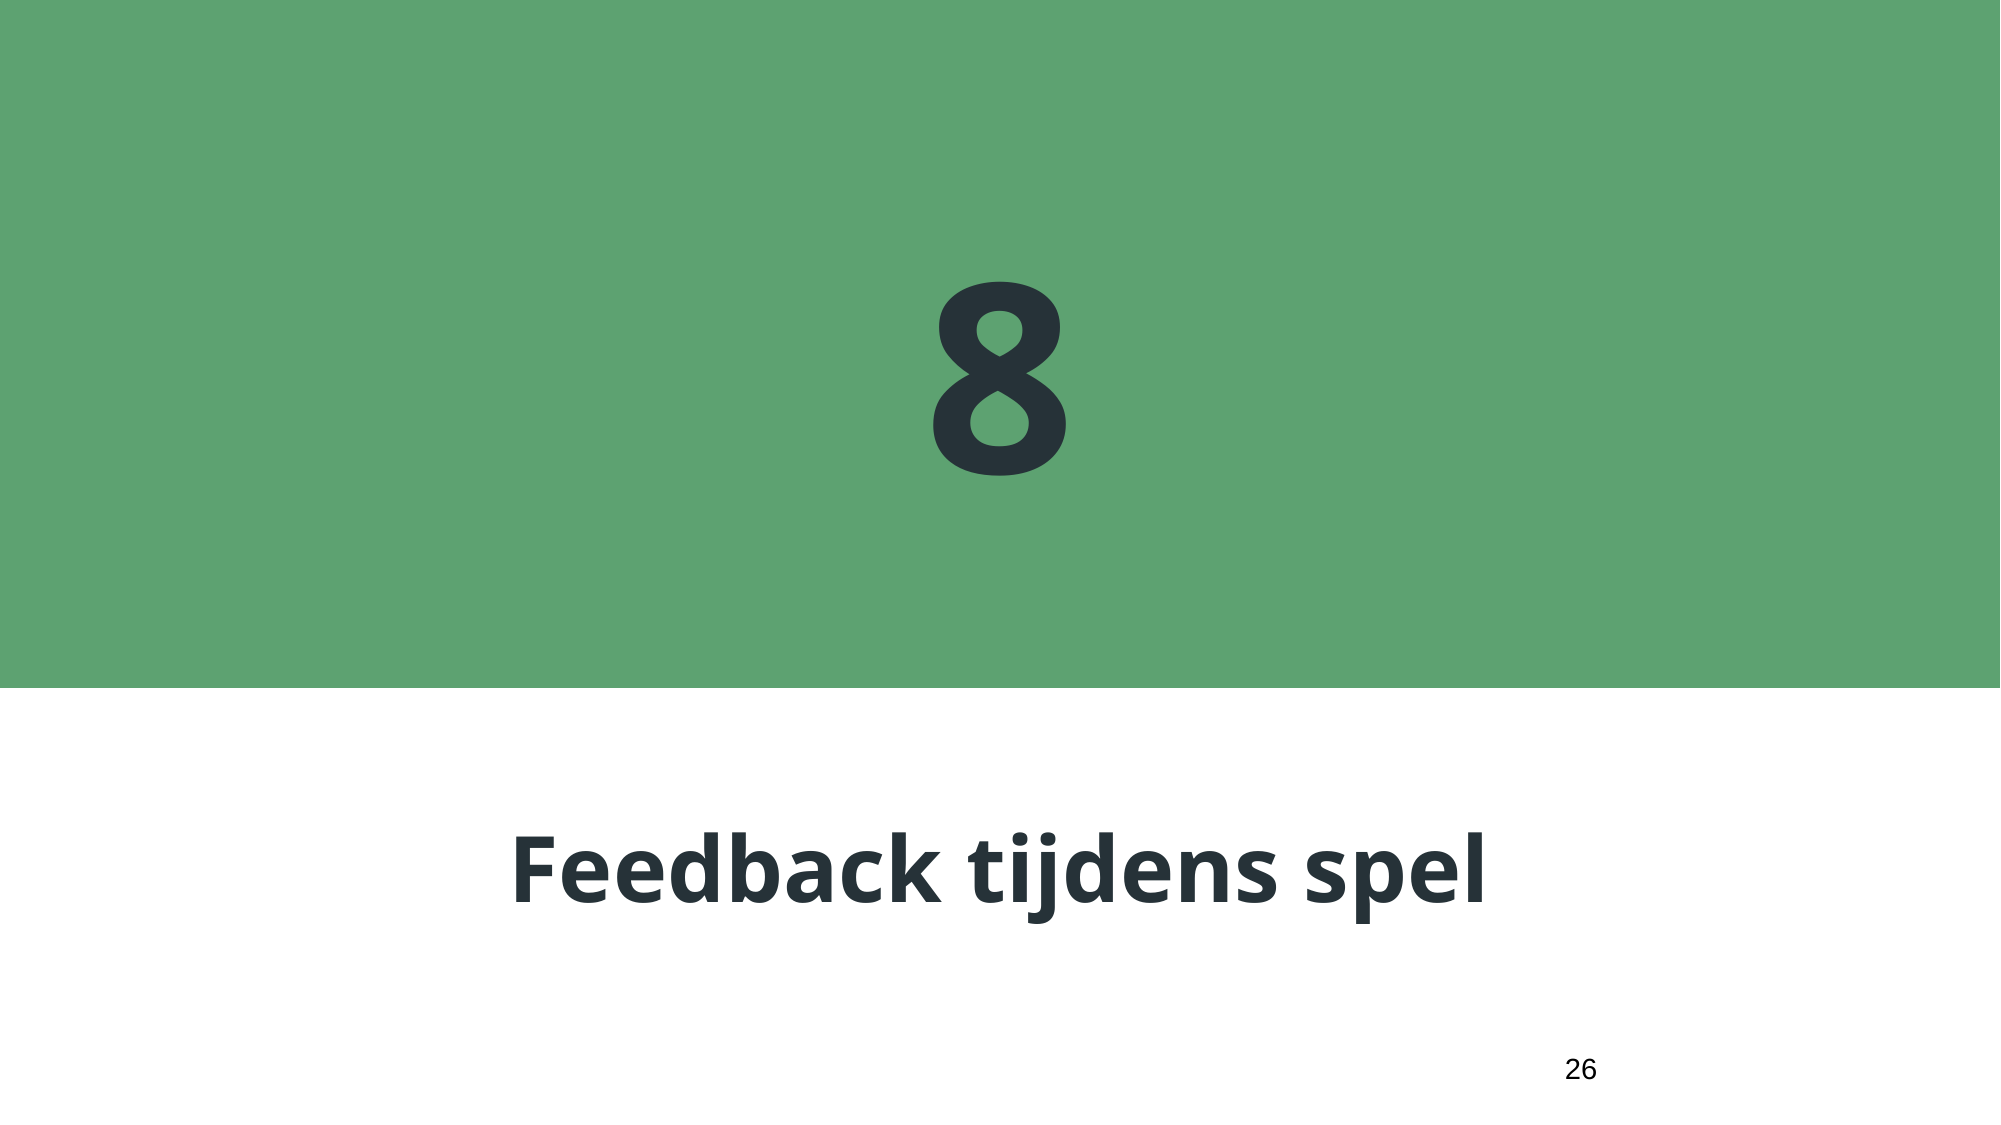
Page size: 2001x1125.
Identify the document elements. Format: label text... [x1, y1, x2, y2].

text_box Feedback tijdens spel [470, 795, 1530, 955]
text_box 8 [327, 222, 1673, 553]
slide_number 26 [1550, 1042, 2000, 1103]
